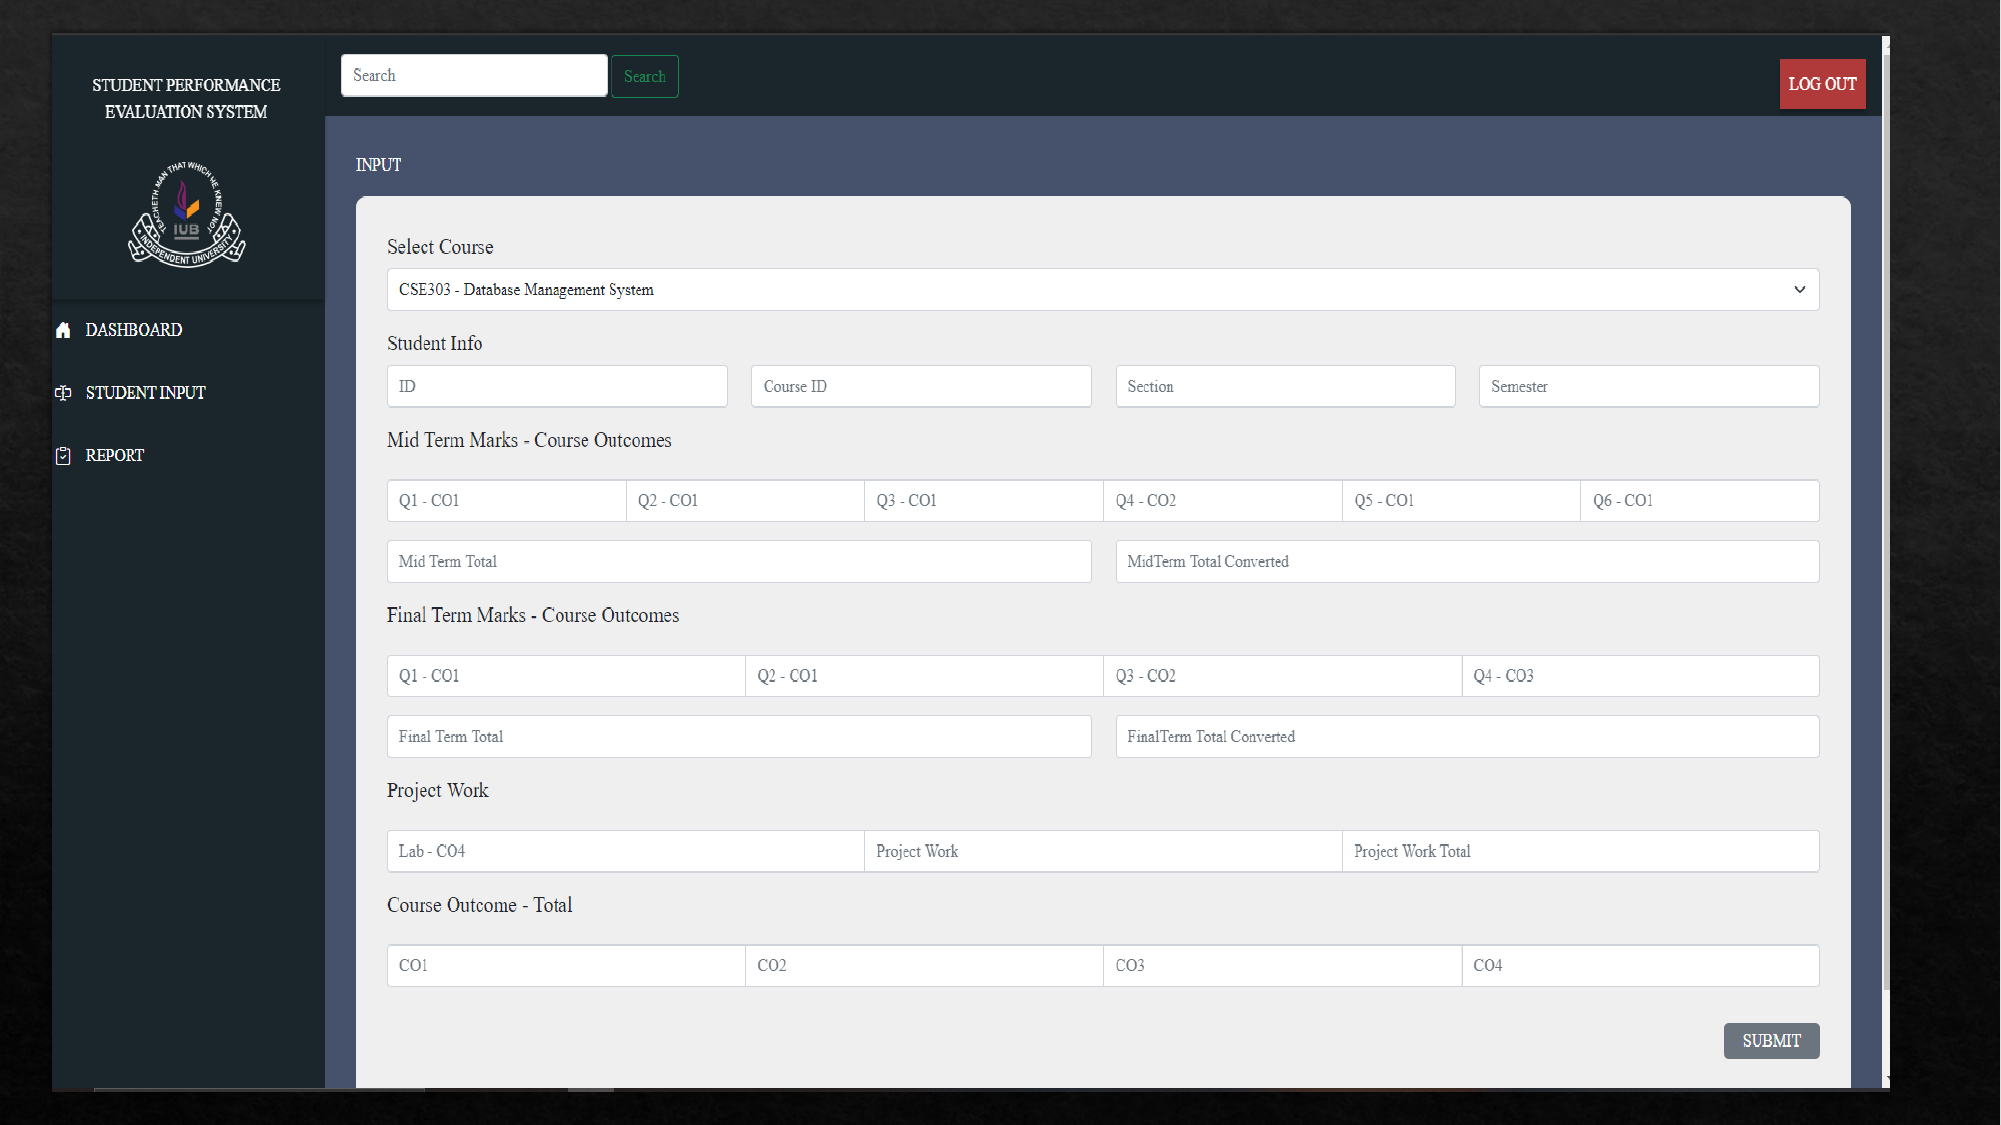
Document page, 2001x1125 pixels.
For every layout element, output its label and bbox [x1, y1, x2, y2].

list [51, 32, 1890, 1093]
